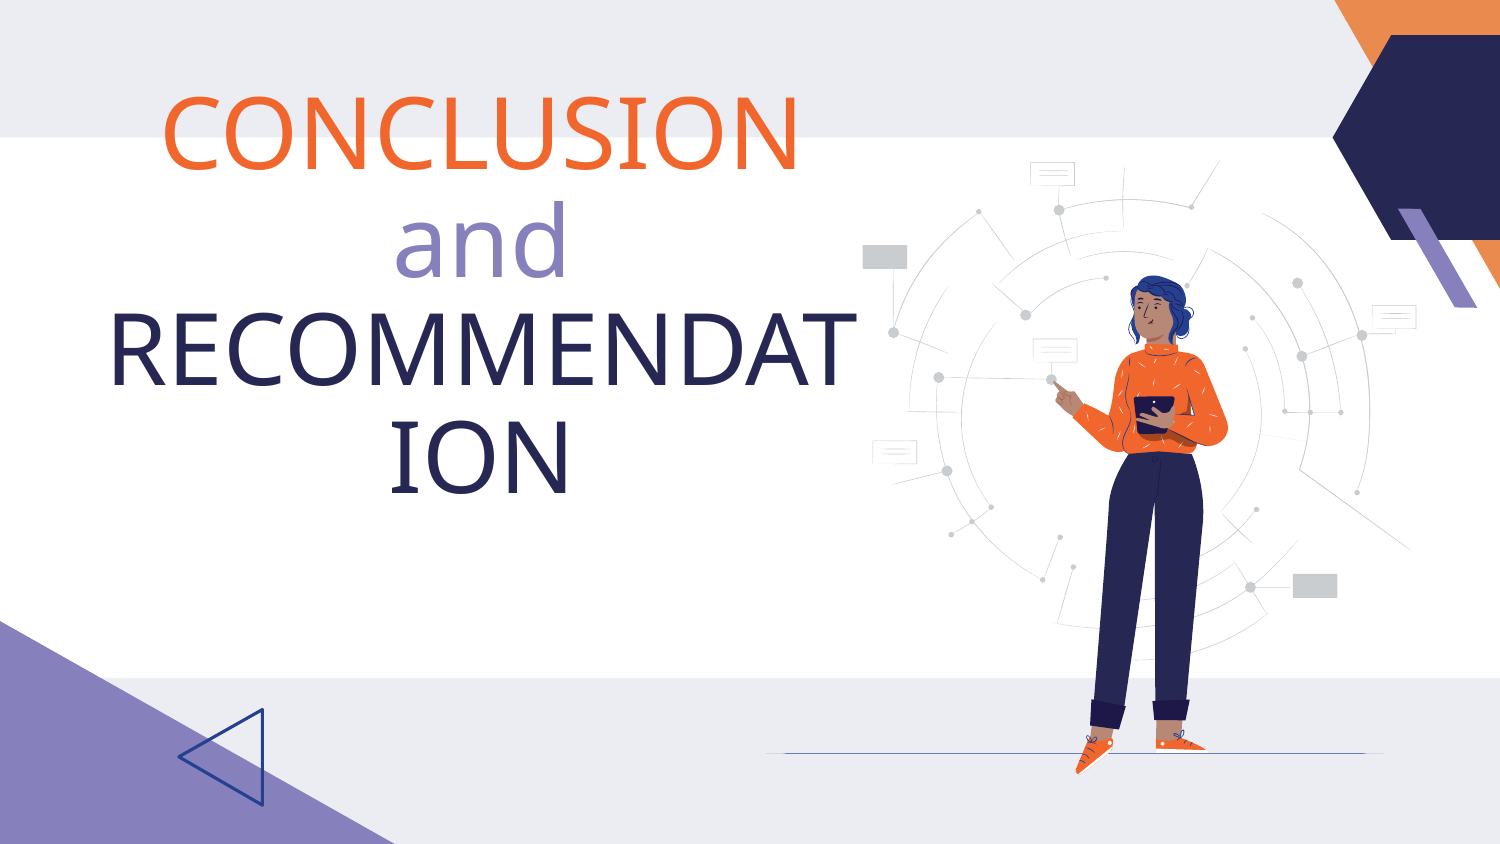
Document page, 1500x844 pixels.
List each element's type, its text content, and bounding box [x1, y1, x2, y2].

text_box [765, 159, 1417, 775]
title CONCLUSION and RECOMMENDATION [83, 209, 760, 531]
